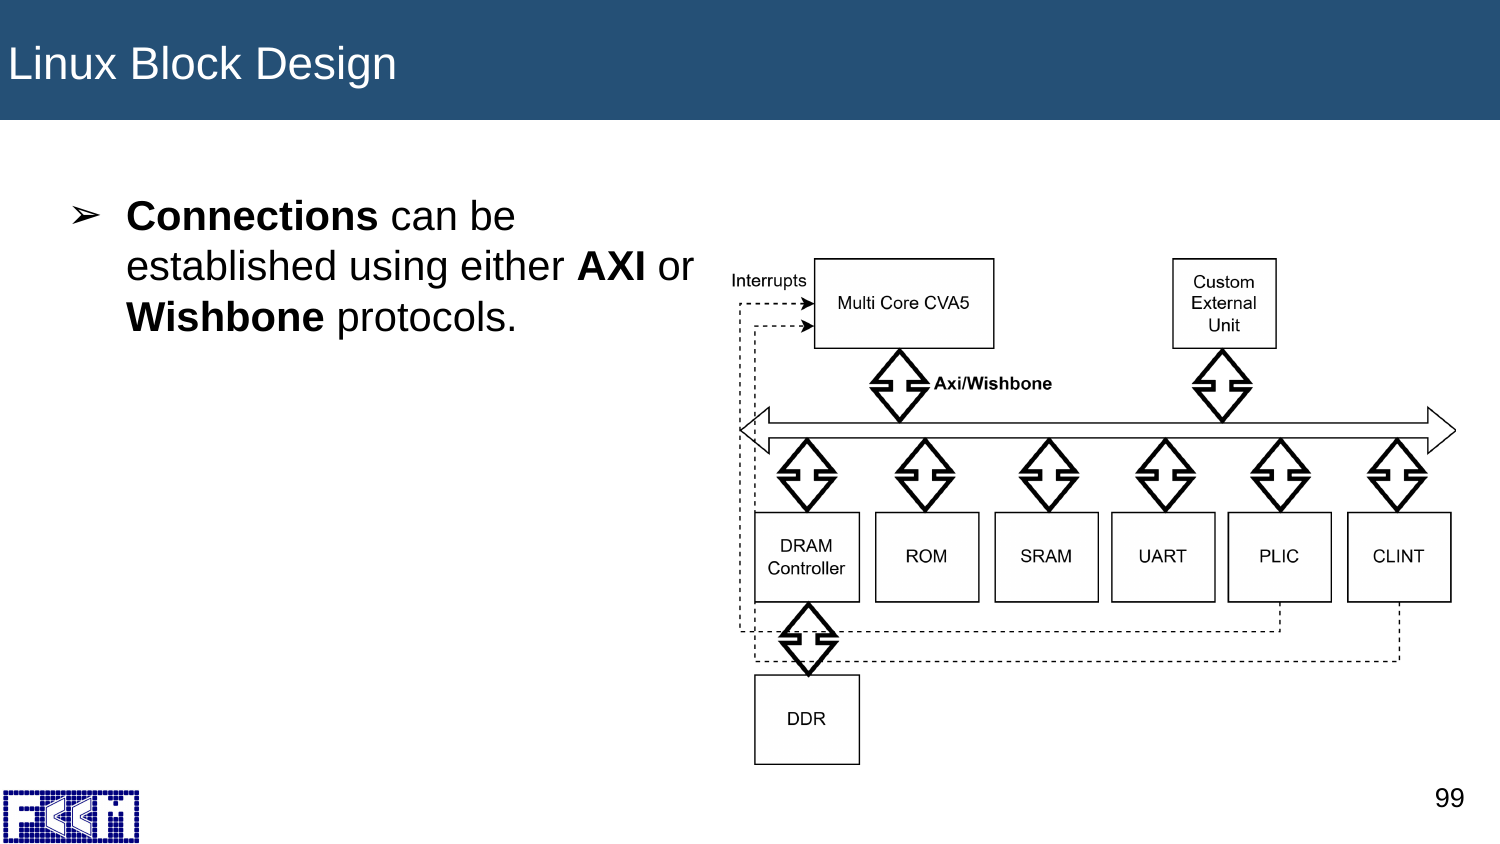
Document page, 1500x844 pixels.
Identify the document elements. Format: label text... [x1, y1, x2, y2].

picture [724, 257, 1456, 766]
title Linux Block Design [7, 14, 1406, 109]
slide_number ‹#› [1389, 764, 1480, 830]
picture [1, 789, 140, 844]
list Connections can be established using either AXI or Wishbone protocols. [51, 189, 720, 750]
